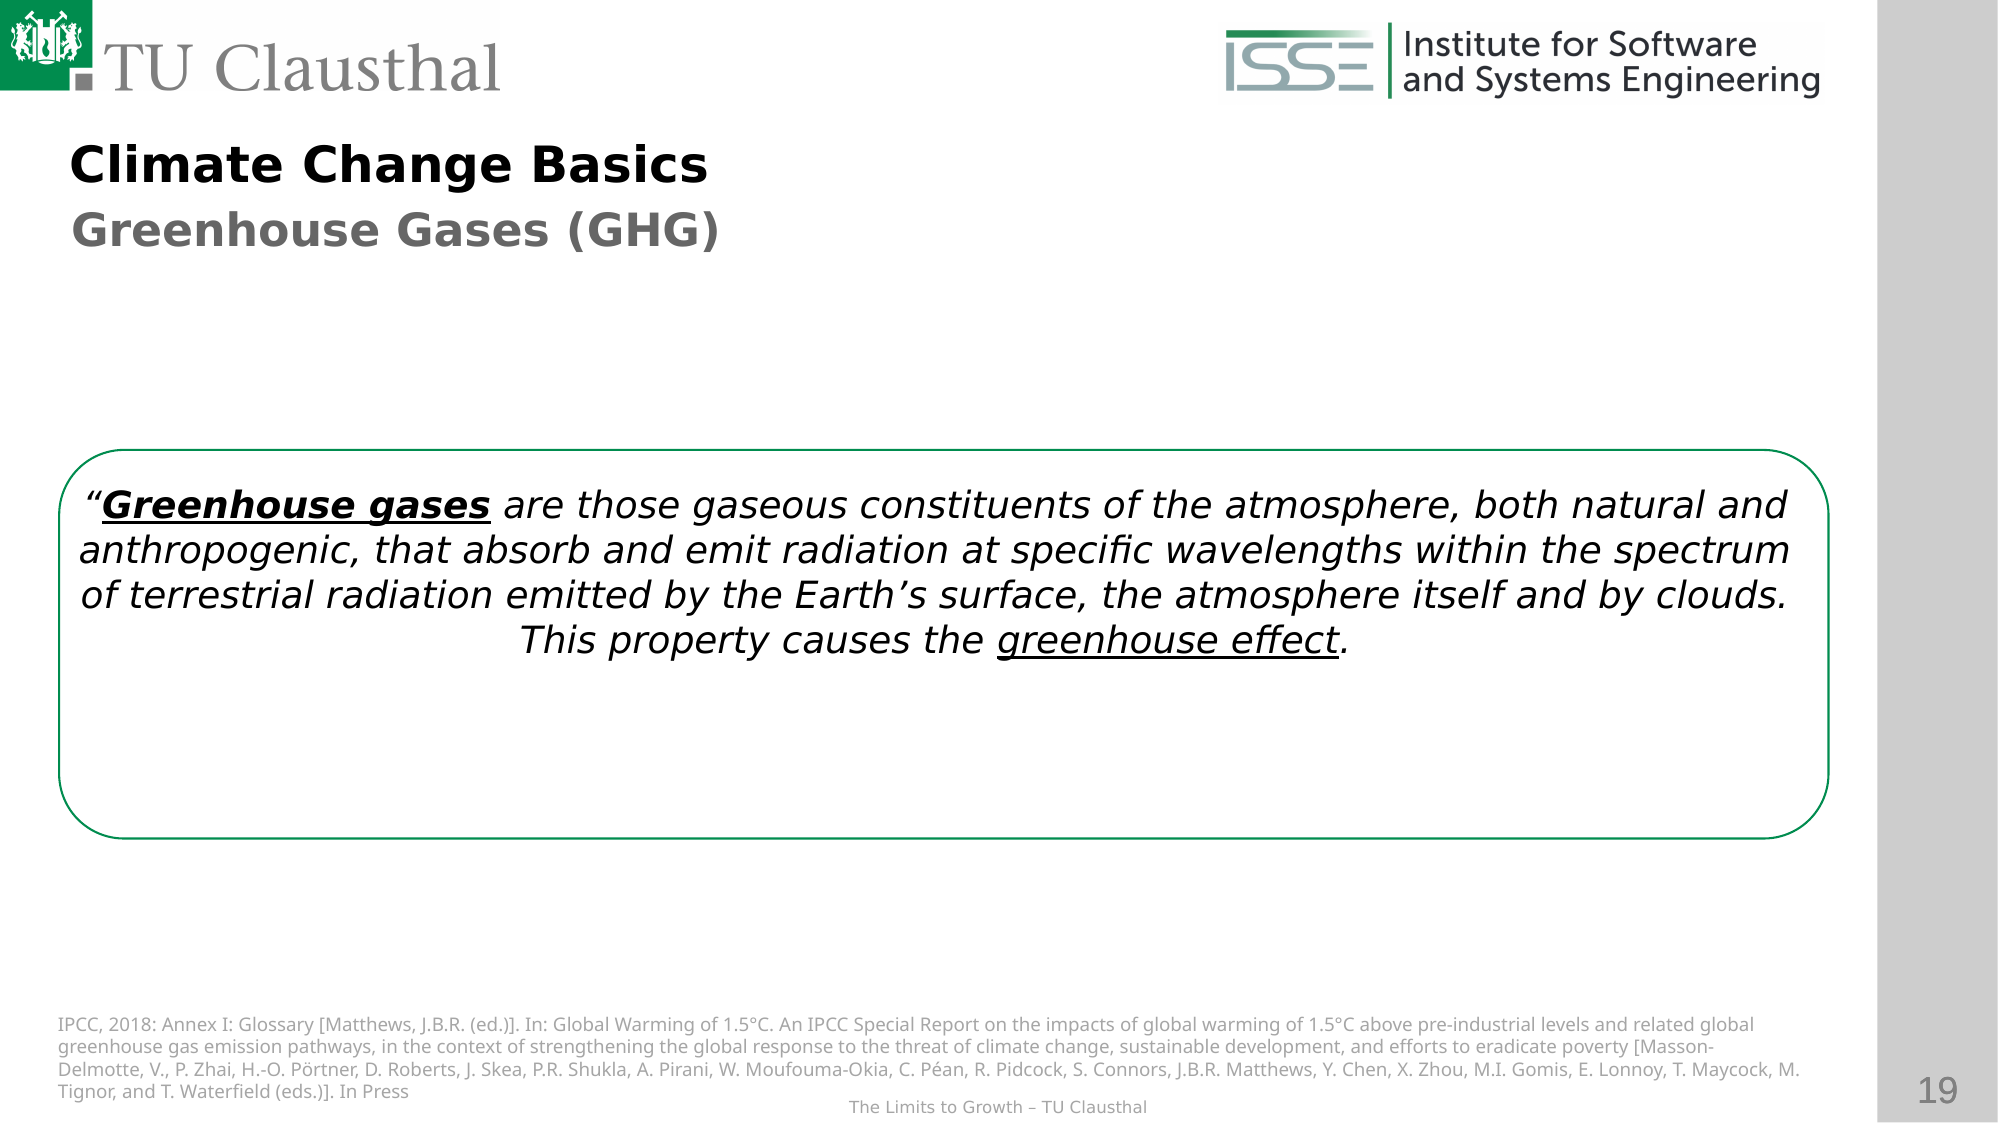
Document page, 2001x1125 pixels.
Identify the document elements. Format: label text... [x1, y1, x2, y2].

text_box “Greenhouse gases are those gaseous constituents of the atmosphere, both natural and anthropogenic, that absorb and emit radiation at specific wavelengths within the spectrum of terrestrial radiation emitted by the Earth’s surface, the atmosphere itself and by clouds. This property causes the greenhouse effect. Water vapour (H2O), carbon dioxide (CO2), nitrous oxide (N2O), methane (CH4) and ozone (O3) are the primary GHGs in the Earth’s atmosphere.” [55, 208, 1817, 1033]
text_box Greenhouse Gases (GHG) [70, 188, 1769, 269]
text_box IPCC, 2018: Annex I: Glossary [Matthews, J.B.R. (ed.)]. In: Global Warming of 1.5°C. An IPCC Special Report on the impacts of global warming of 1.5°C above pre-industrial levels and related global greenhouse gas emission pathways, in the context of strengthening the global response to the threat of climate change, sustainable development, and efforts to eradicate poverty [Masson-Delmotte, V., P. Zhai, H.-O. Pörtner, D. Roberts, J. Skea, P.R. Shukla, A. Pirani, W. Moufouma-Okia, C. Péan, R. Pidcock, S. Connors, J.B.R. Matthews, Y. Chen, X. Zhou, M.I. Gomis, E. Lonnoy, T. Maycock, M. Tignor, and T. Waterfield (eds.)]. In Press [43, 1004, 1814, 1110]
text_box [58, 448, 1830, 840]
picture [1218, 22, 1825, 105]
text_box Climate Change Basics [55, 125, 1817, 206]
picture [0, 0, 500, 91]
